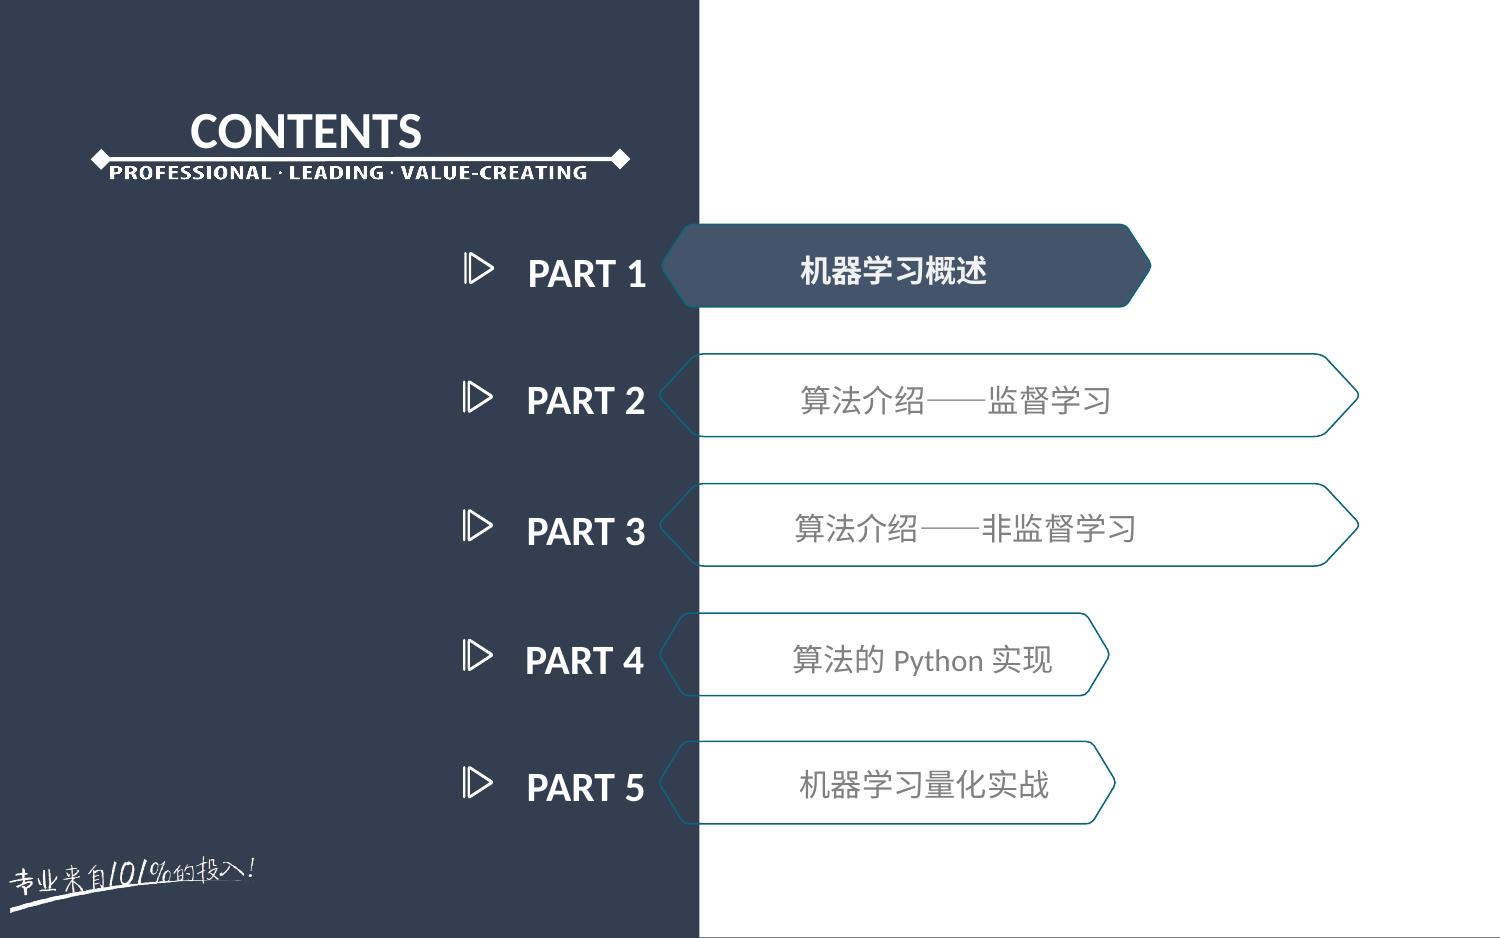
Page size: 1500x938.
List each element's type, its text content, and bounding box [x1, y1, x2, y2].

picture [71, 144, 625, 201]
picture [0, 845, 264, 916]
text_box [659, 741, 1116, 825]
text_box 机器学习概述 [785, 243, 1003, 297]
text_box PART 4 [510, 625, 654, 690]
text_box [467, 766, 493, 799]
text_box [678, 224, 1151, 307]
text_box PART 5 [511, 752, 654, 818]
text_box [467, 380, 493, 413]
text_box PART 3 [511, 496, 690, 561]
text_box [467, 509, 493, 542]
text_box [468, 252, 495, 285]
text_box PART 2 [511, 365, 688, 430]
text_box 算法介绍——监督学习 [785, 373, 1128, 426]
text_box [659, 612, 1110, 696]
text_box [659, 353, 1359, 437]
text_box [467, 638, 493, 671]
text_box [660, 483, 1359, 567]
text_box PART 1 [513, 238, 725, 304]
